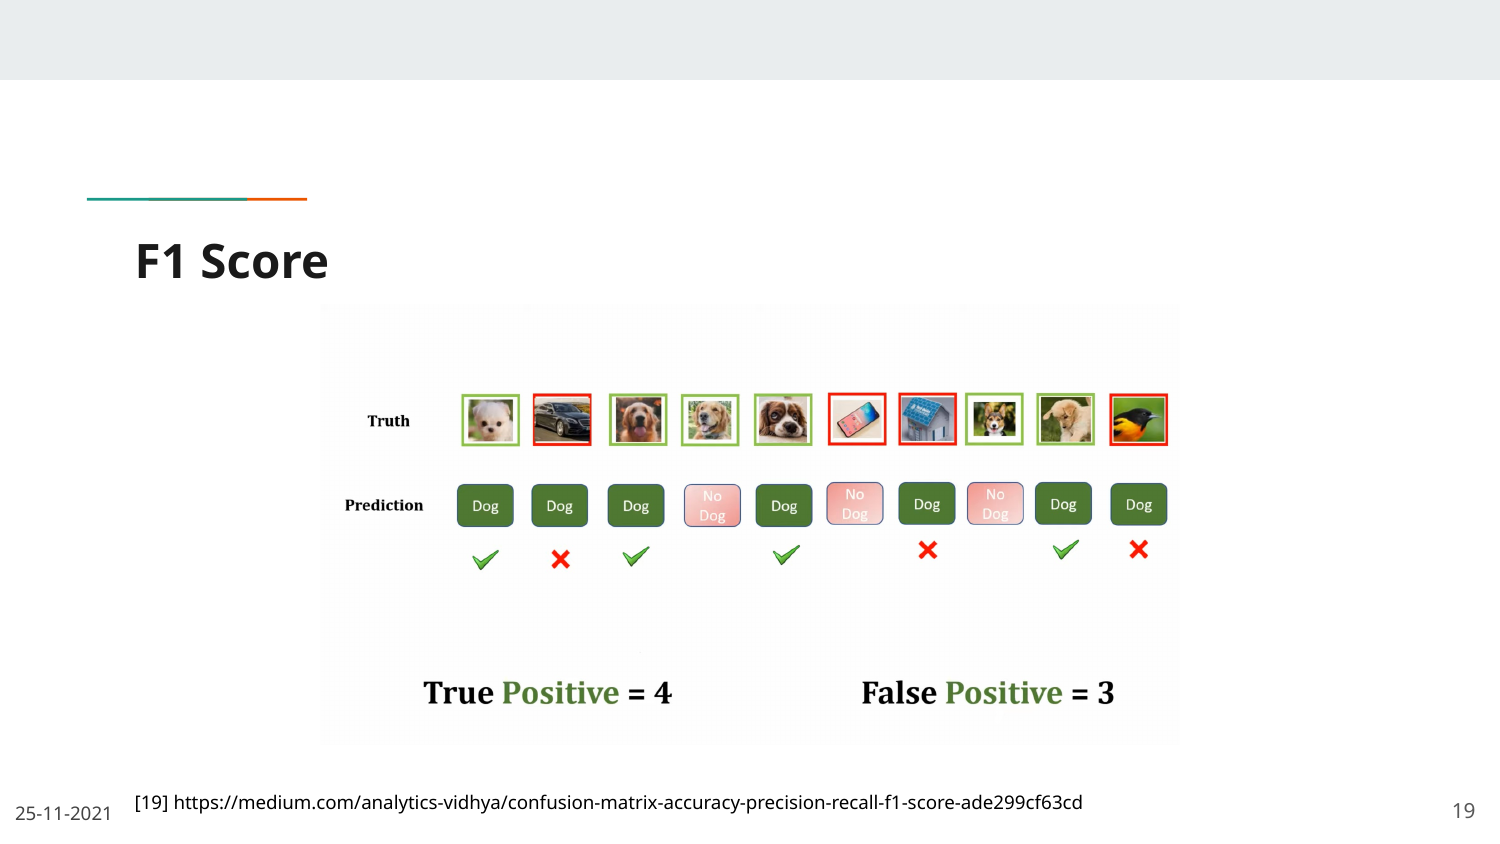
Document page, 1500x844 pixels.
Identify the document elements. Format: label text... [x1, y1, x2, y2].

slide_number ‹#› [1400, 779, 1491, 844]
text_box [19] https://medium.com/analytics-vidhya/confusion-matrix-accuracy-precision-recall-f1-score-ade299cf63cd [119, 779, 1340, 825]
text_box 25-11-2021 [0, 790, 247, 836]
title F1 Score [119, 216, 1381, 305]
picture [320, 303, 1180, 746]
